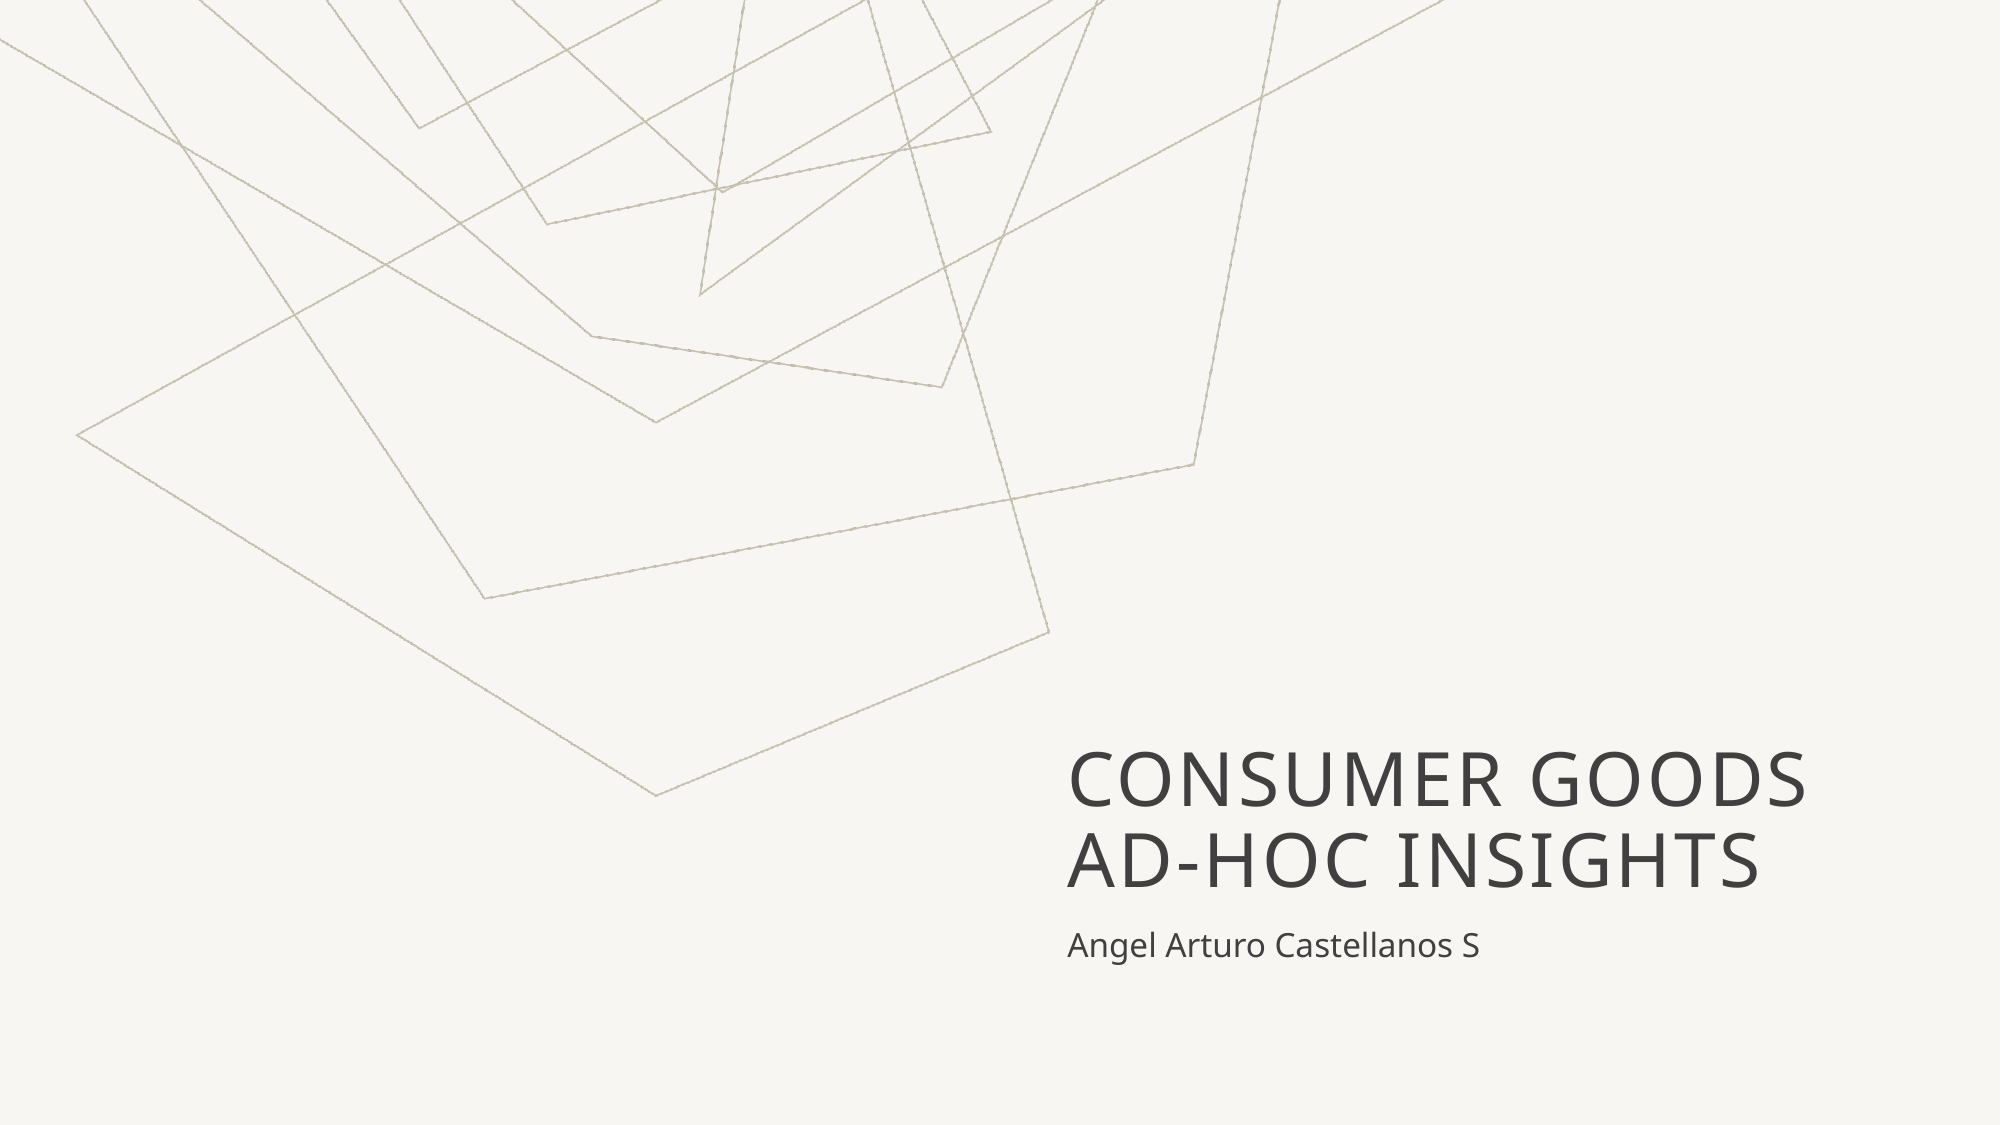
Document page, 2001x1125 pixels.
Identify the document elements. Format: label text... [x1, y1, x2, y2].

subtitle Angel Arturo Castellanos S [1052, 916, 1864, 982]
title Consumer Goods AD-HOC insights [1052, 727, 1864, 912]
picture [0, 0, 1557, 830]
